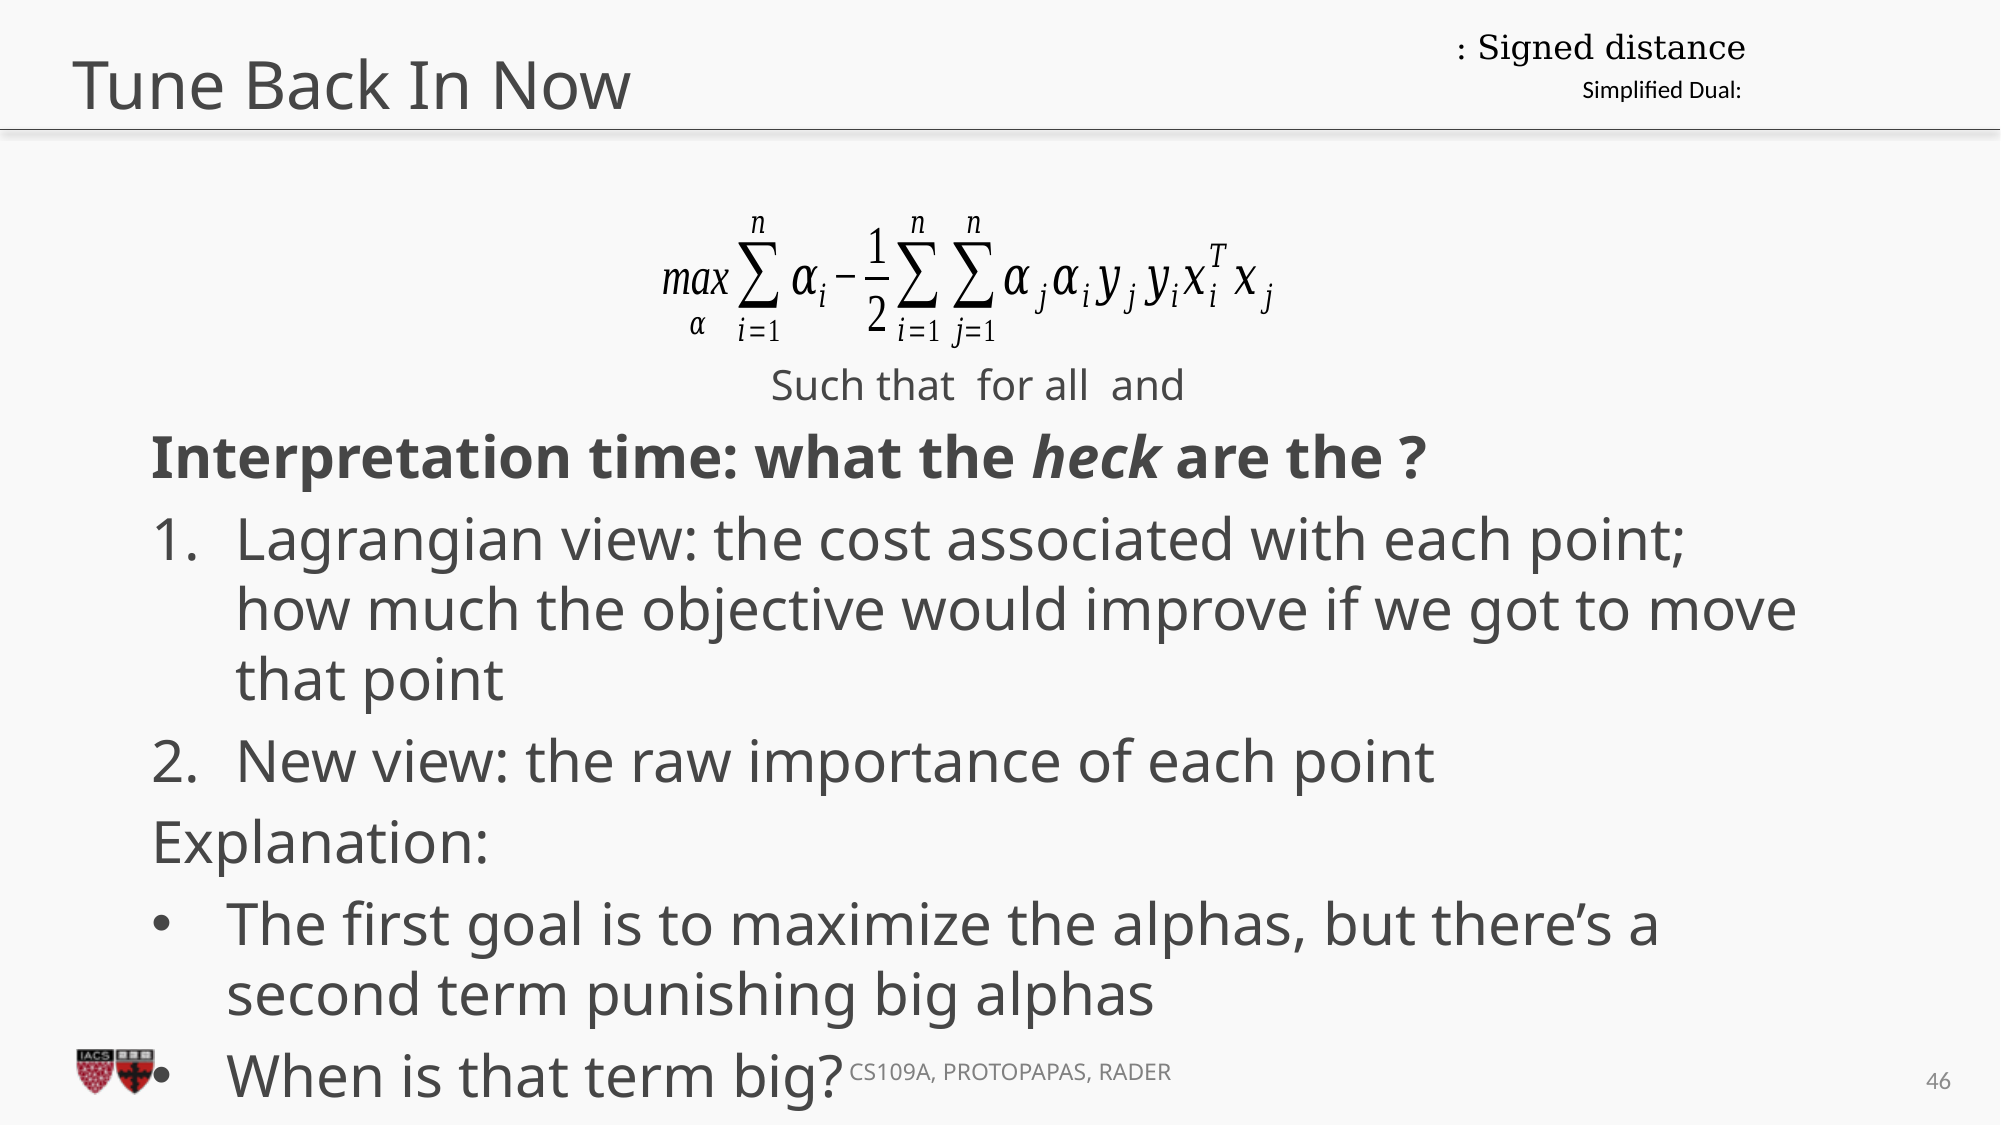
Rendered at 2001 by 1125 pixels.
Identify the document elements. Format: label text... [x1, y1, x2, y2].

slide_number 46 [1500, 1050, 1967, 1110]
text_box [1355, 18, 1976, 127]
picture [75, 1049, 155, 1095]
title Tune Back In Now [57, 35, 1943, 162]
